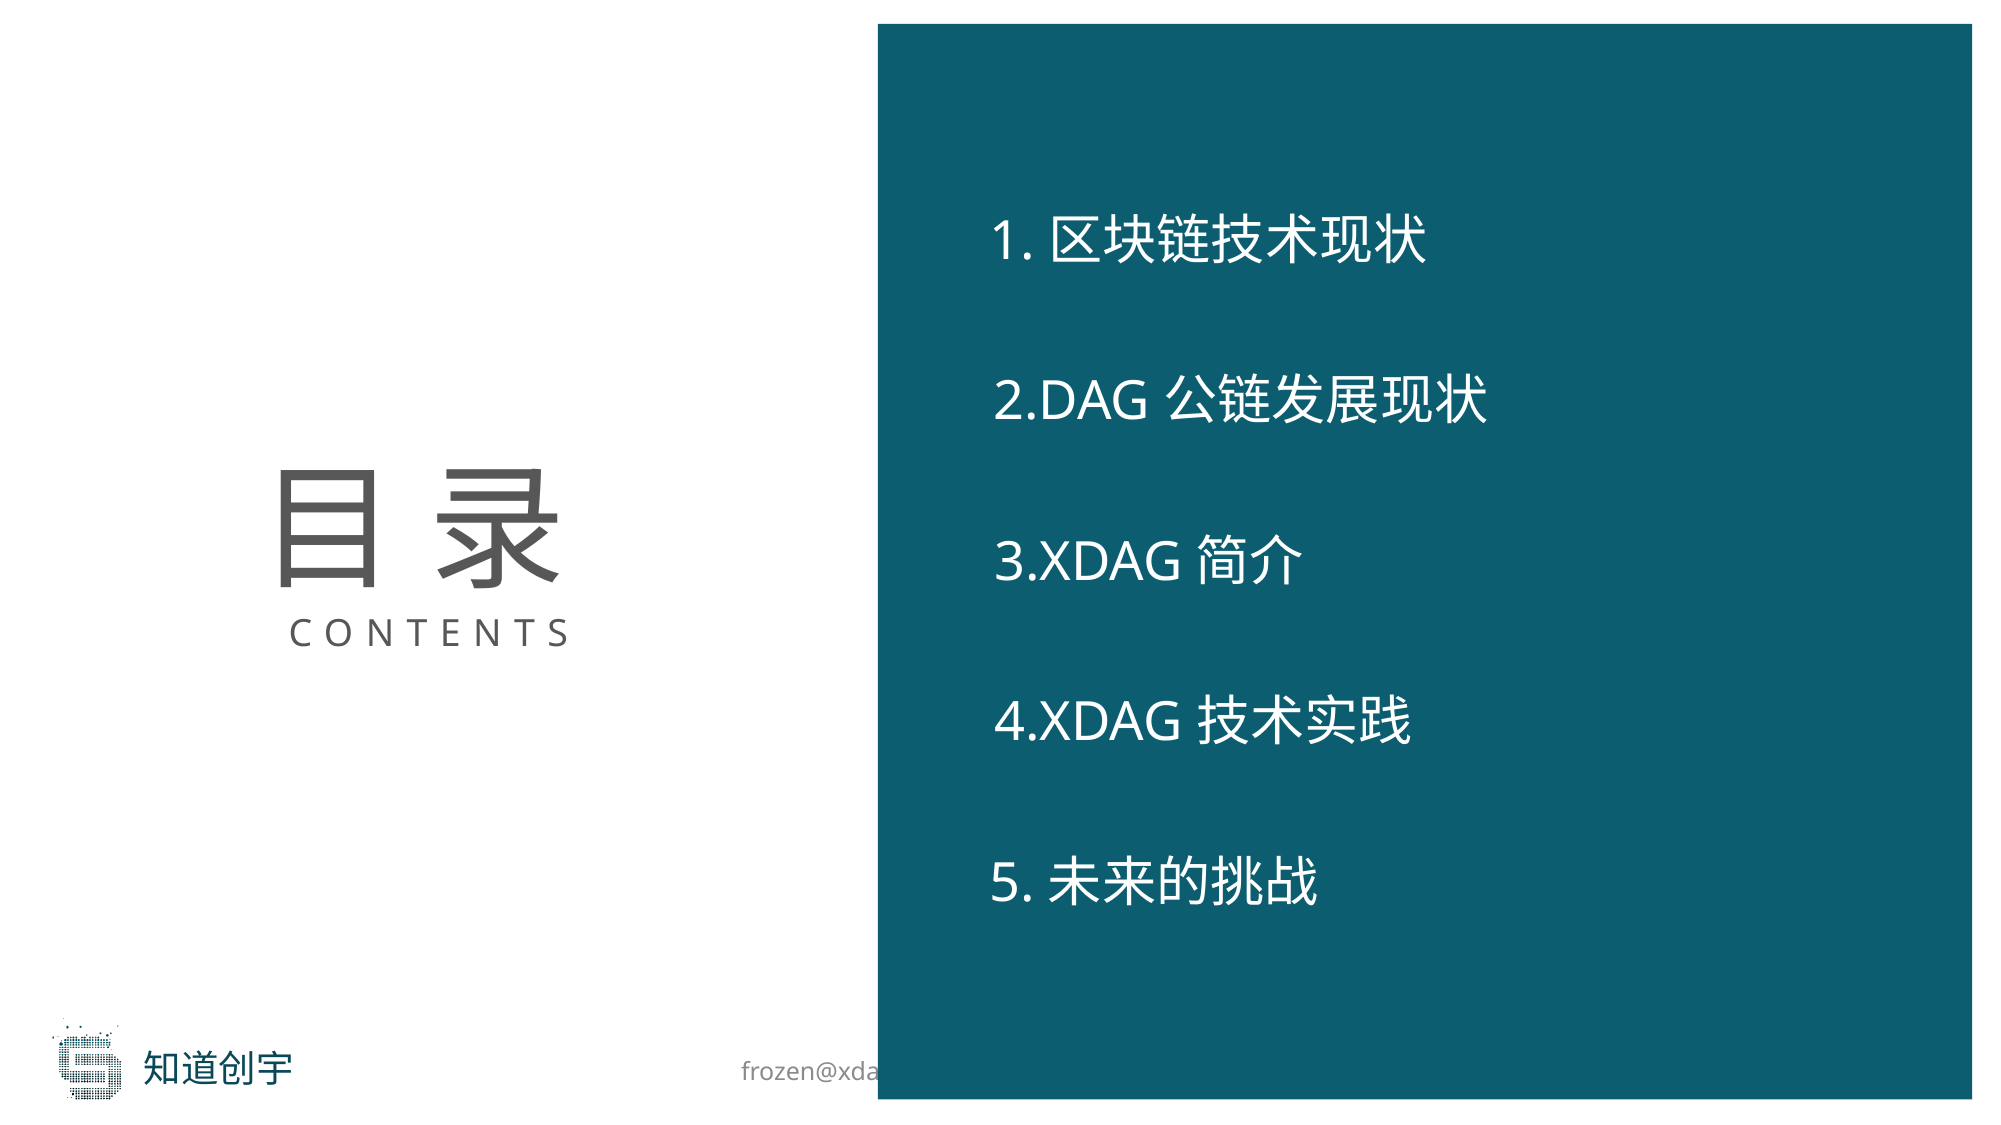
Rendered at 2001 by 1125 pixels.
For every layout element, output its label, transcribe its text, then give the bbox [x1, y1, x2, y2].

text_box 1.区块链技术现状 [974, 197, 1443, 278]
text_box 3.XDAG简介 [979, 518, 1320, 599]
footer frozen@xdag.io https://github.com/xrdavies [662, 1042, 1338, 1103]
text_box 5.未来的挑战 [974, 839, 1334, 920]
text_box 4.XDAG技术实践 [979, 679, 1429, 759]
text_box 目 录 [245, 502, 581, 613]
text_box 2.DAG公链发展现状 [978, 358, 1504, 438]
picture [35, 1013, 144, 1121]
text_box [877, 23, 1973, 1100]
text_box CONTENTS [273, 601, 584, 662]
